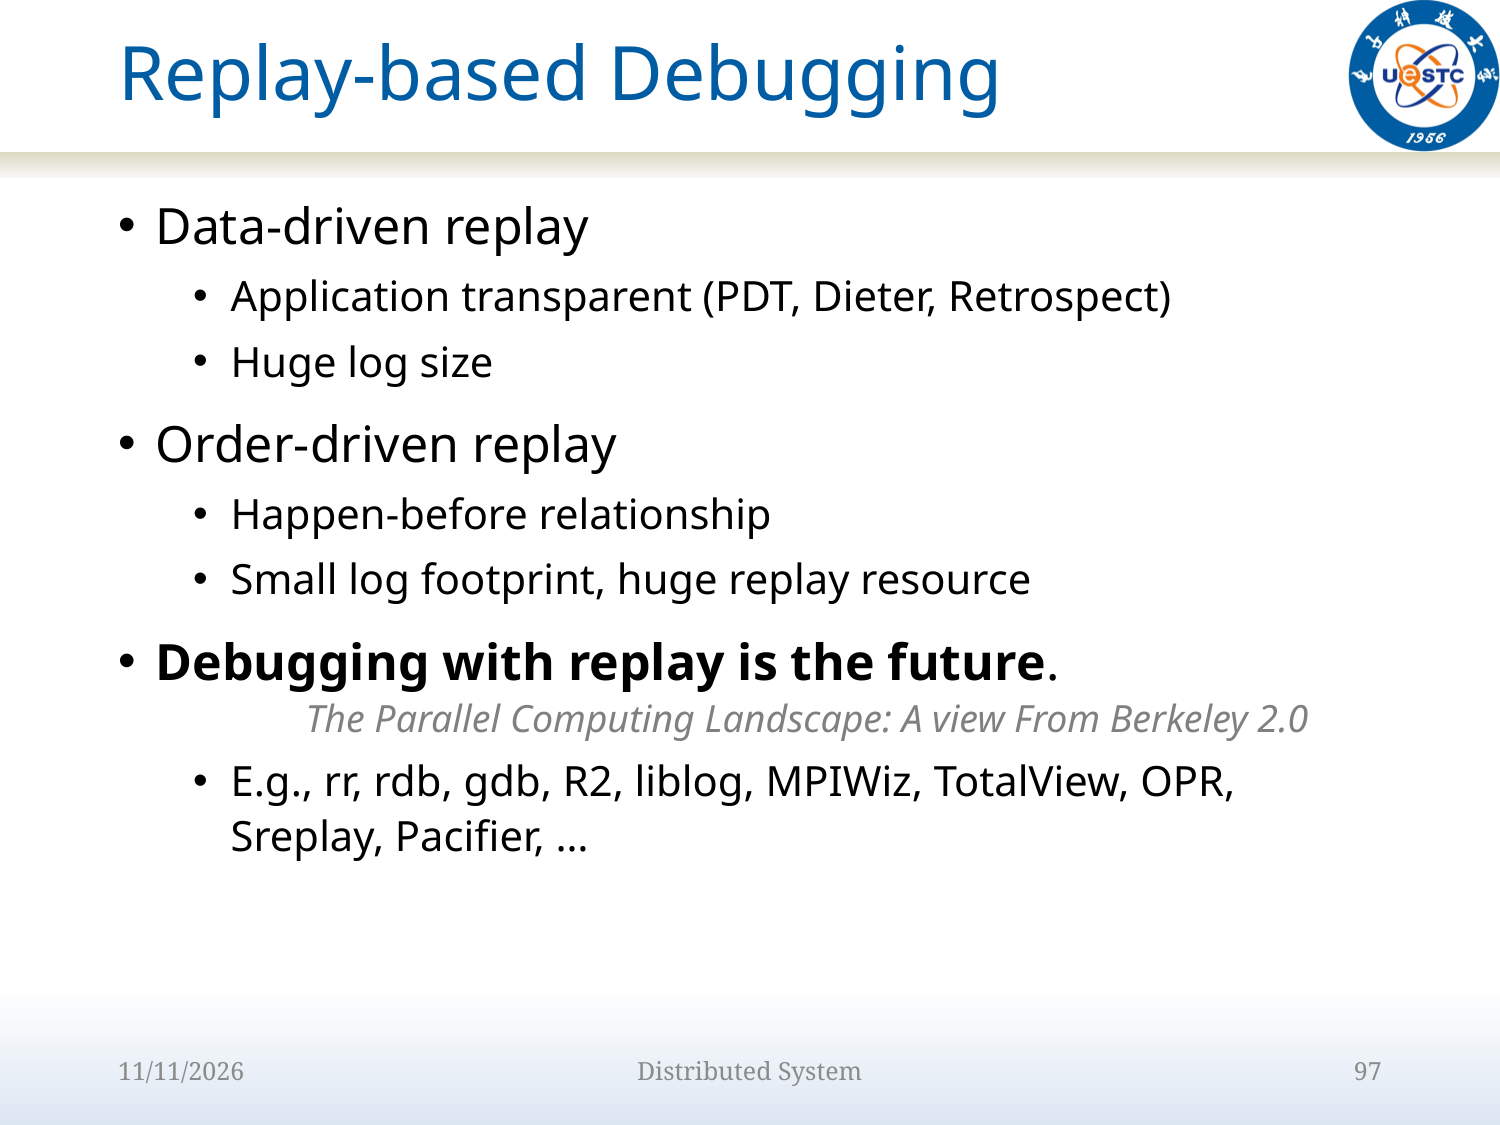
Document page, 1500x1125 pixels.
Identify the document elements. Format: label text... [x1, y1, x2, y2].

title Replay-based Debugging [103, 0, 1348, 153]
picture [1348, 0, 1500, 152]
list Data-driven replay Application transparent (PDT, Dieter, Retrospect) Huge log size Order-driven replay Happen-before relationship Small log footprint, huge replay resource Debugging with replay is the future. The Parallel Computing Landscape: A view From Berkeley 2.0 E.g., rr, rdb, gdb, R2, liblog, MPIWiz, TotalView, OPR, Sreplay, Pacifier, … [103, 181, 1397, 1014]
footer Distributed System [414, 1042, 1086, 1103]
slide_number 97 [1086, 1042, 1397, 1103]
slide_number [103, 1042, 414, 1103]
